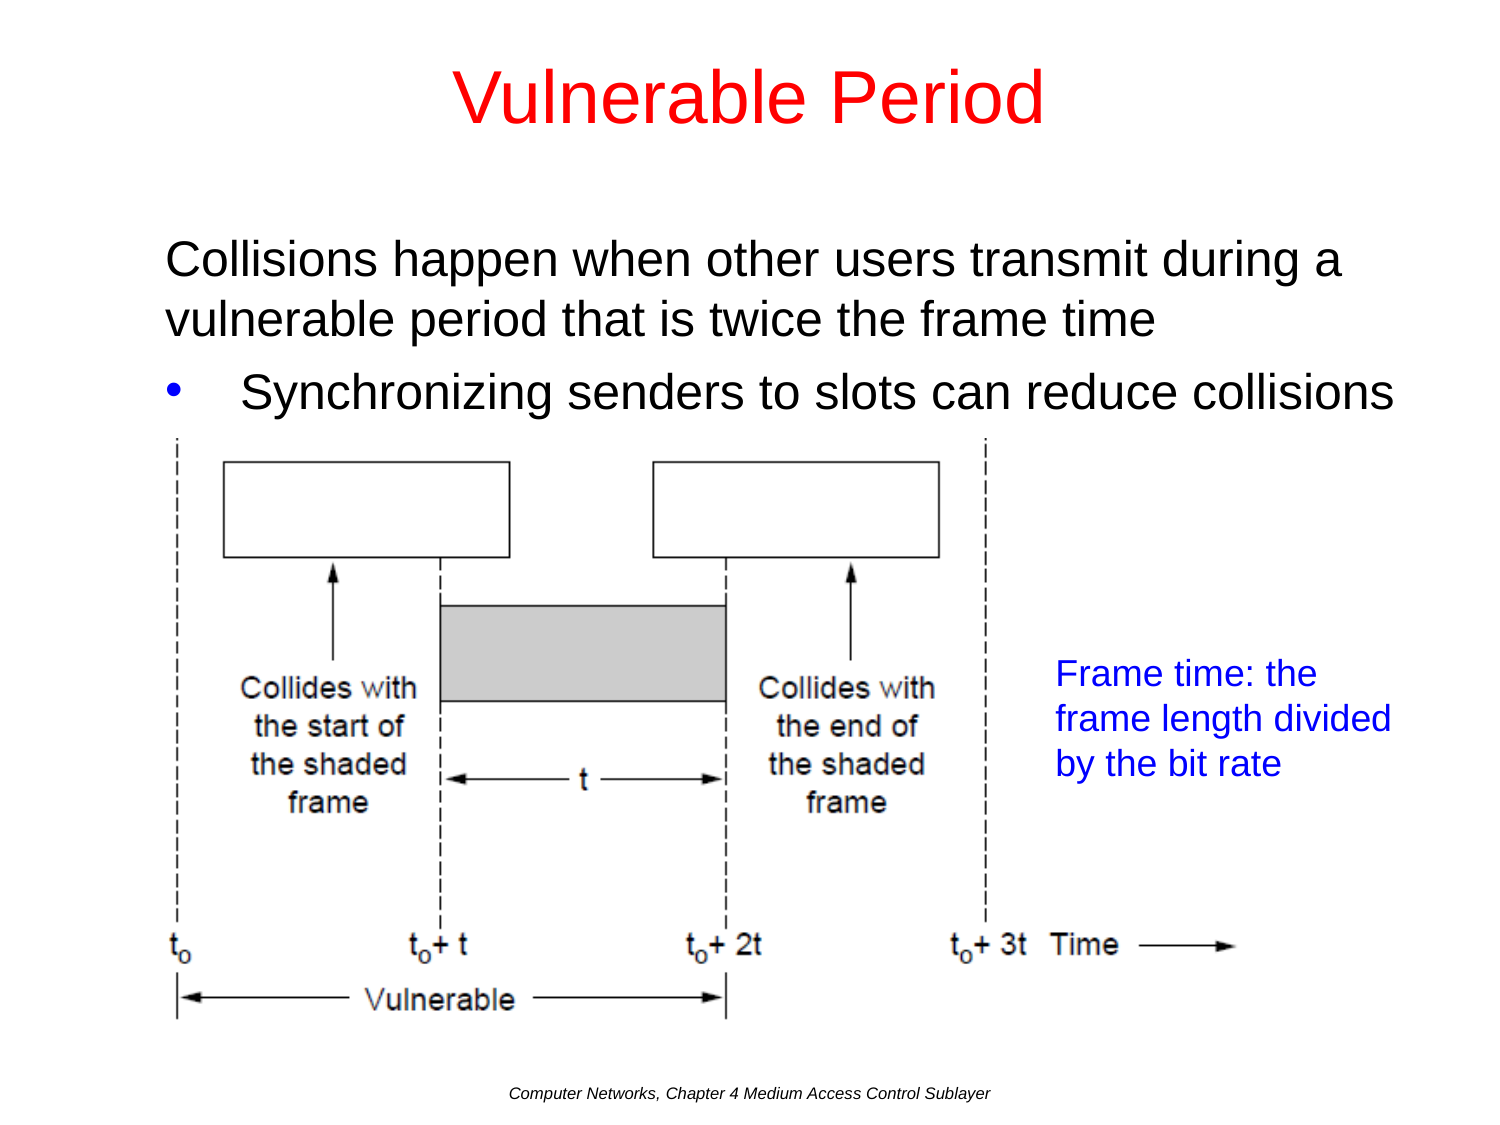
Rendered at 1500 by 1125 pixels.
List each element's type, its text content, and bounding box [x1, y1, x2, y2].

list Collisions happen when other users transmit during a vulnerable period that is twice the frame time Synchronizing senders to slots can reduce collisions [150, 219, 1428, 974]
title Vulnerable Period [0, 0, 1500, 188]
text_box Frame time: the frame length divided by the bit rate [1269, 641, 1419, 791]
footer Computer Networks, Chapter 4 Medium Access Control Sublayer [0, 1074, 1500, 1125]
picture [142, 437, 1264, 1042]
